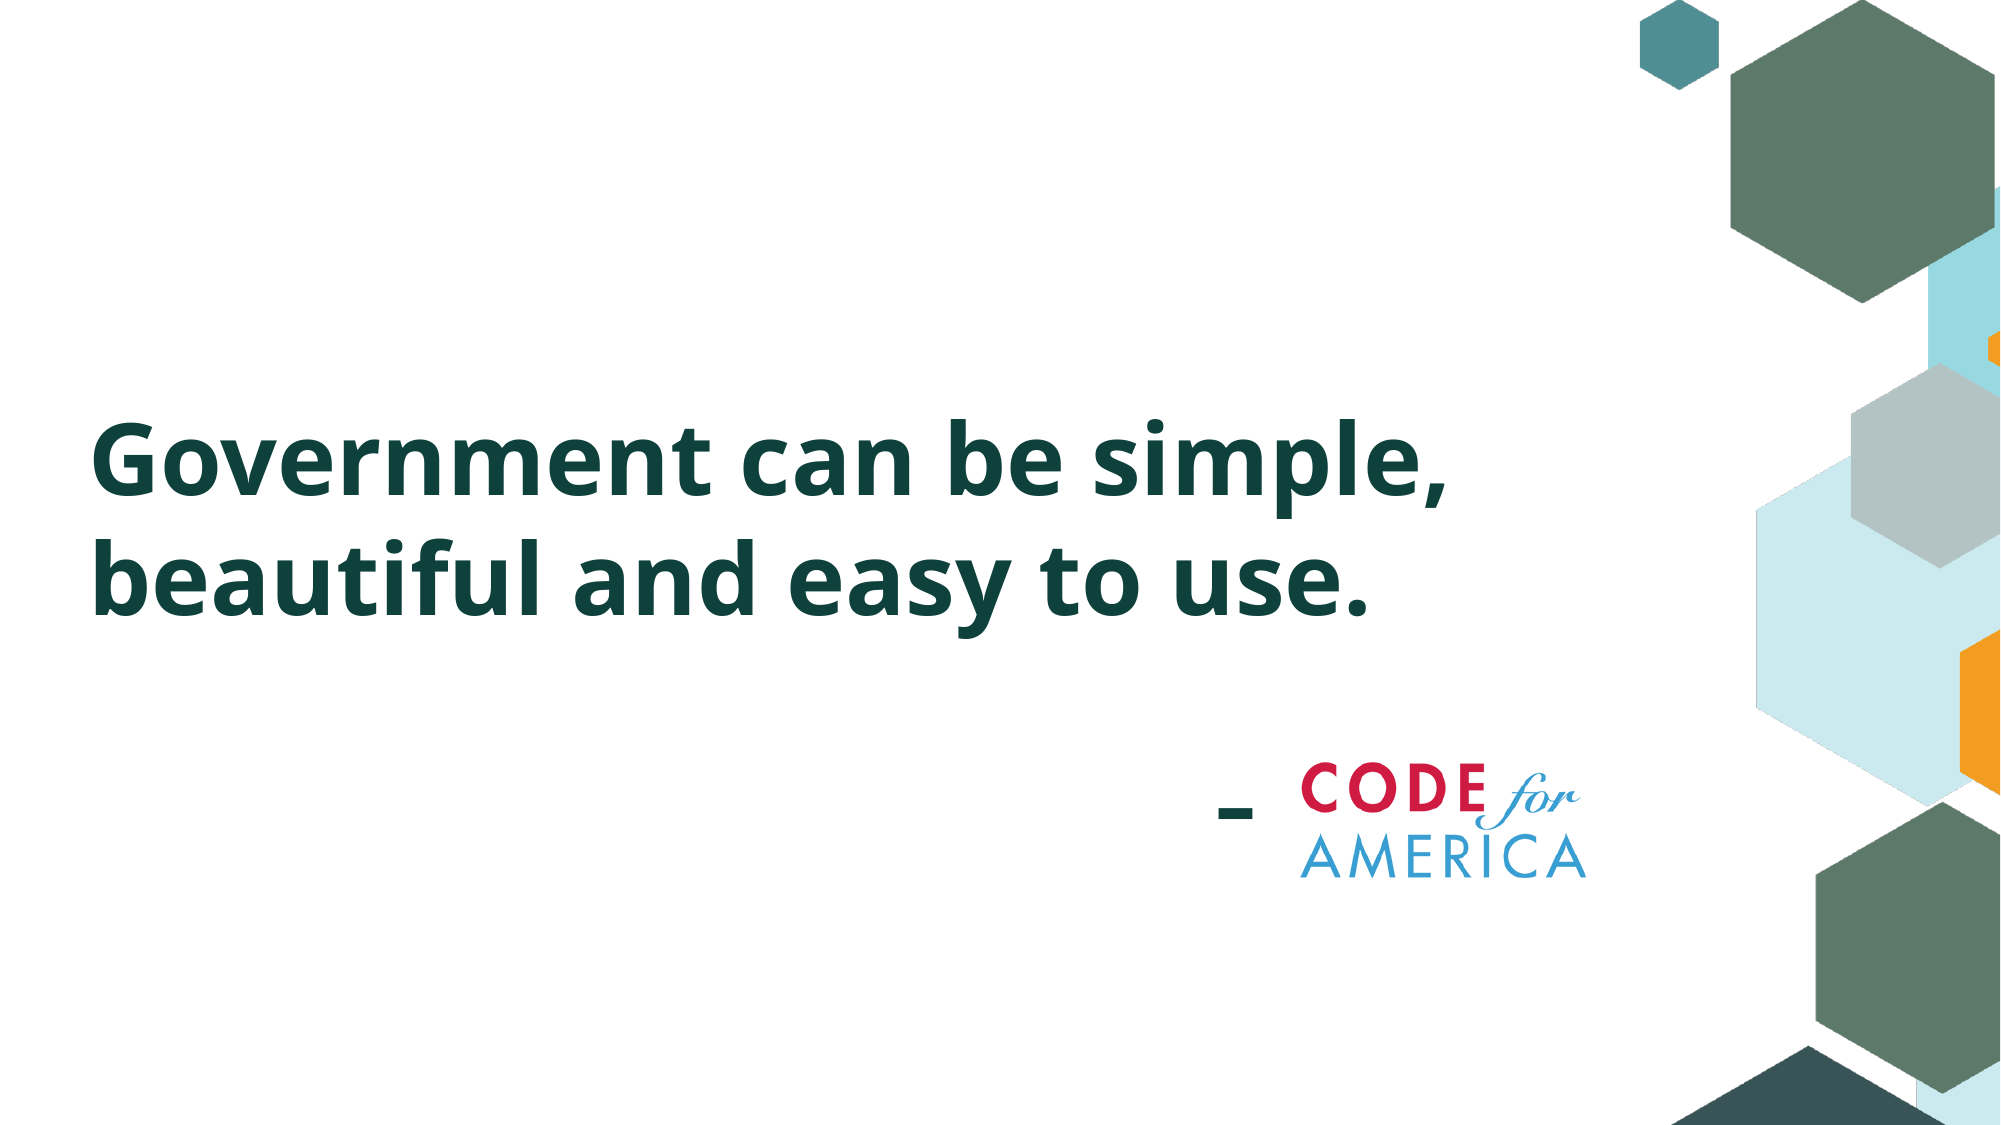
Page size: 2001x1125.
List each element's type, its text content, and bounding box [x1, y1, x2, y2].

picture [1300, 0, 2001, 1125]
text_box - [1193, 691, 1331, 864]
title Government can be simple, beautiful and easy to use. [68, 375, 1663, 699]
